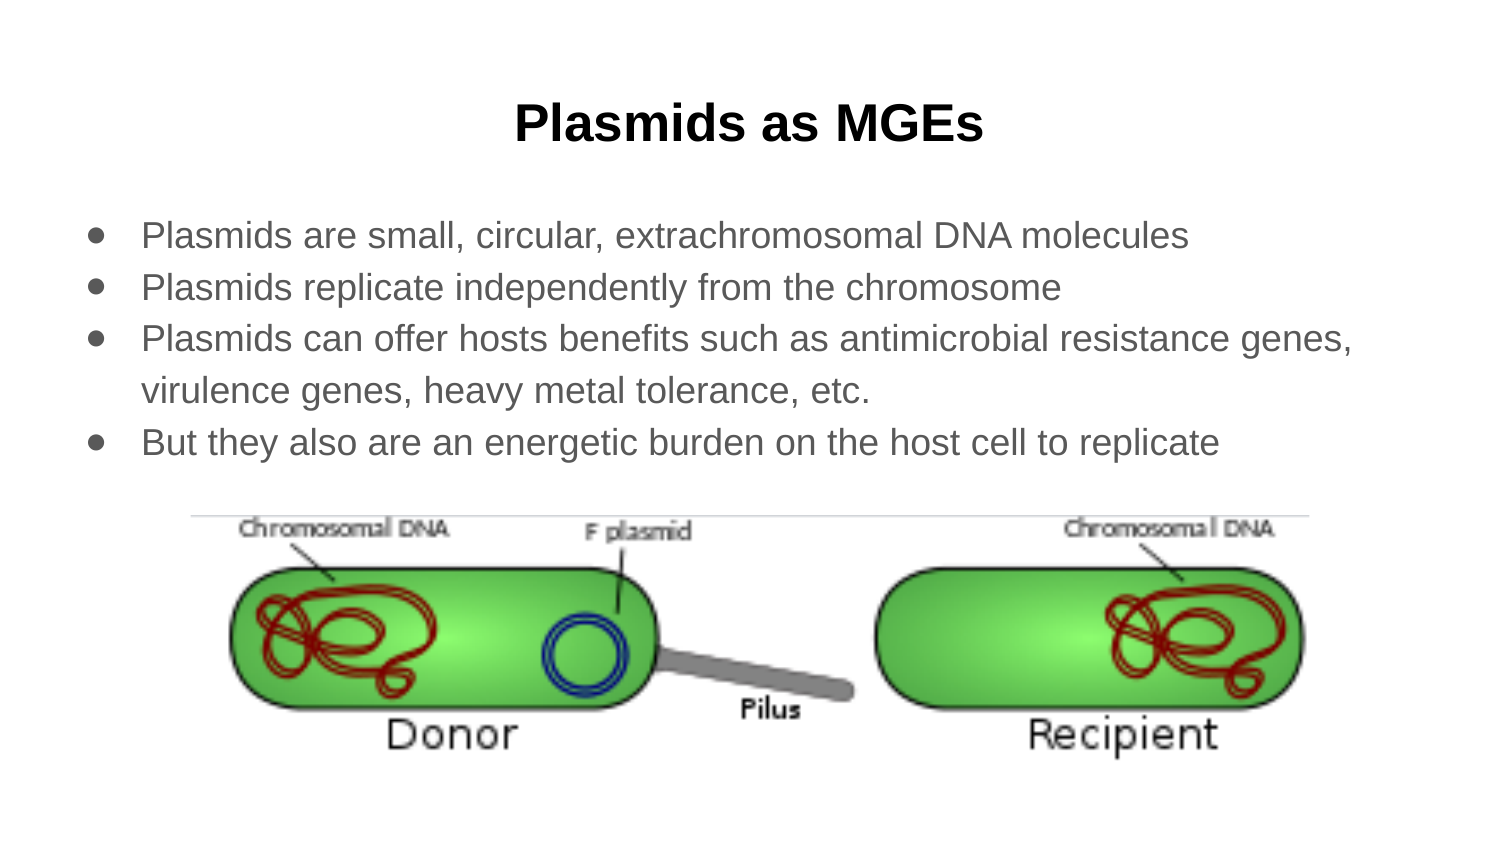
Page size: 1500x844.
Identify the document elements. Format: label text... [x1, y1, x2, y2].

title Plasmids as MGEs [51, 72, 1449, 167]
picture [190, 515, 1310, 795]
list Plasmids are small, circular, extrachromosomal DNA molecules Plasmids replicate independently from the chromosome Plasmids can offer hosts benefits such as antimicrobial resistance genes, virulence genes, heavy metal tolerance, etc. But they also are an energetic burden on the host cell to replicate [51, 189, 1449, 750]
